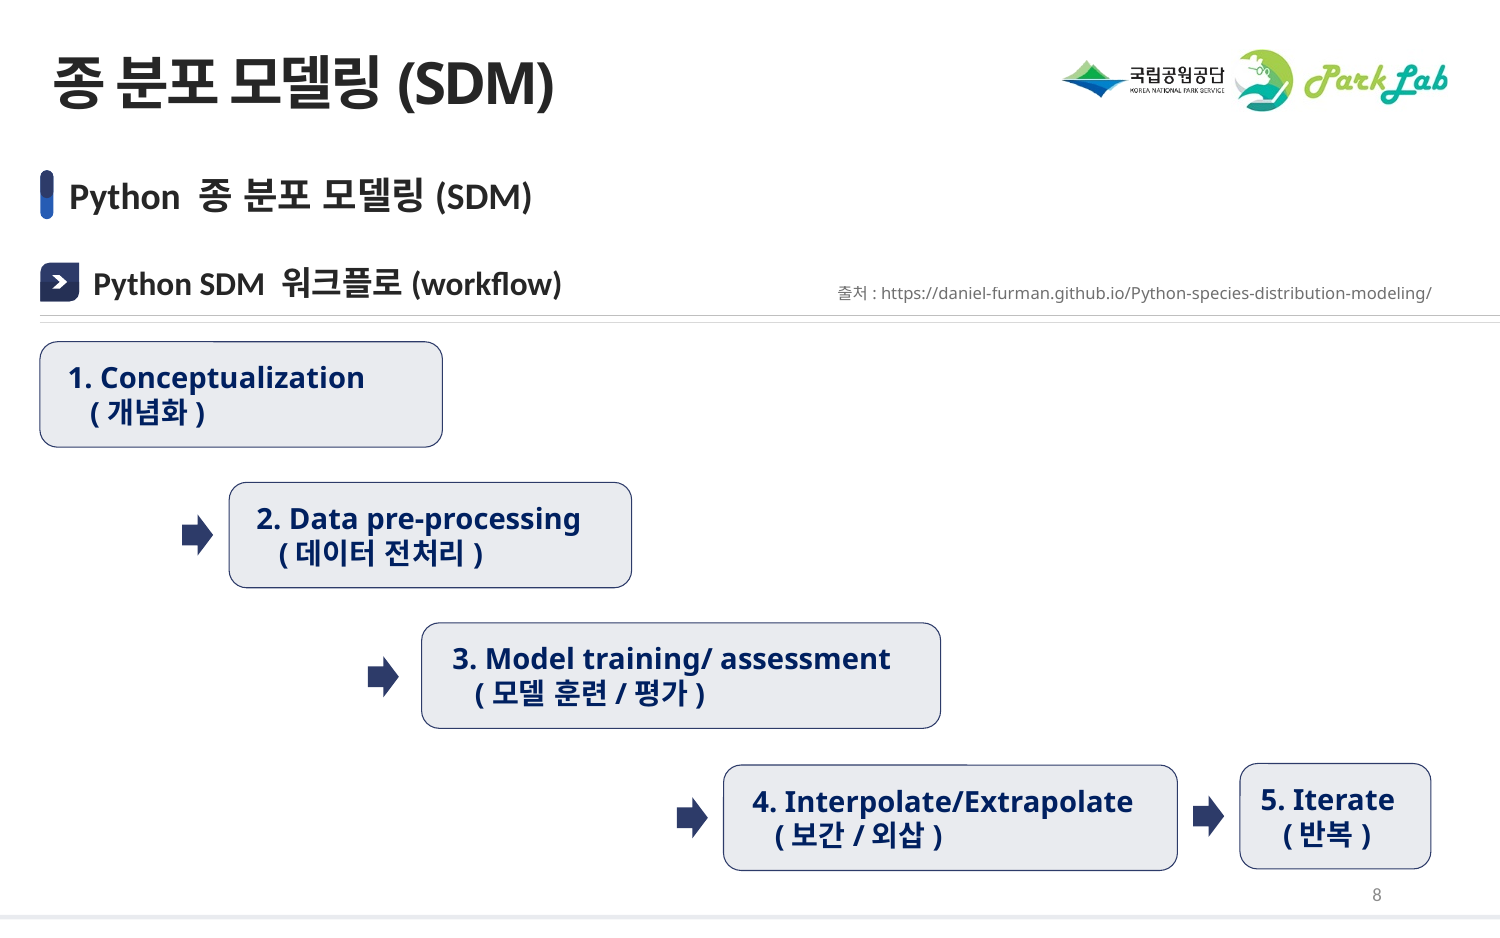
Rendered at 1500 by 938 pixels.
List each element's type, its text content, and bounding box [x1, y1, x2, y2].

text_box Python SDM 워크플로(workflow) [78, 254, 790, 310]
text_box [40, 164, 549, 225]
text_box 출처: https://daniel-furman.github.io/Python-species-distribution-modeling/ [414, 275, 1448, 311]
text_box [40, 262, 80, 302]
slide_number 8 [1059, 871, 1397, 919]
text_box [0, 914, 1500, 921]
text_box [1059, 49, 1448, 113]
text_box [39, 341, 1431, 871]
text_box 종 분포 모델링(SDM) [37, 38, 570, 124]
